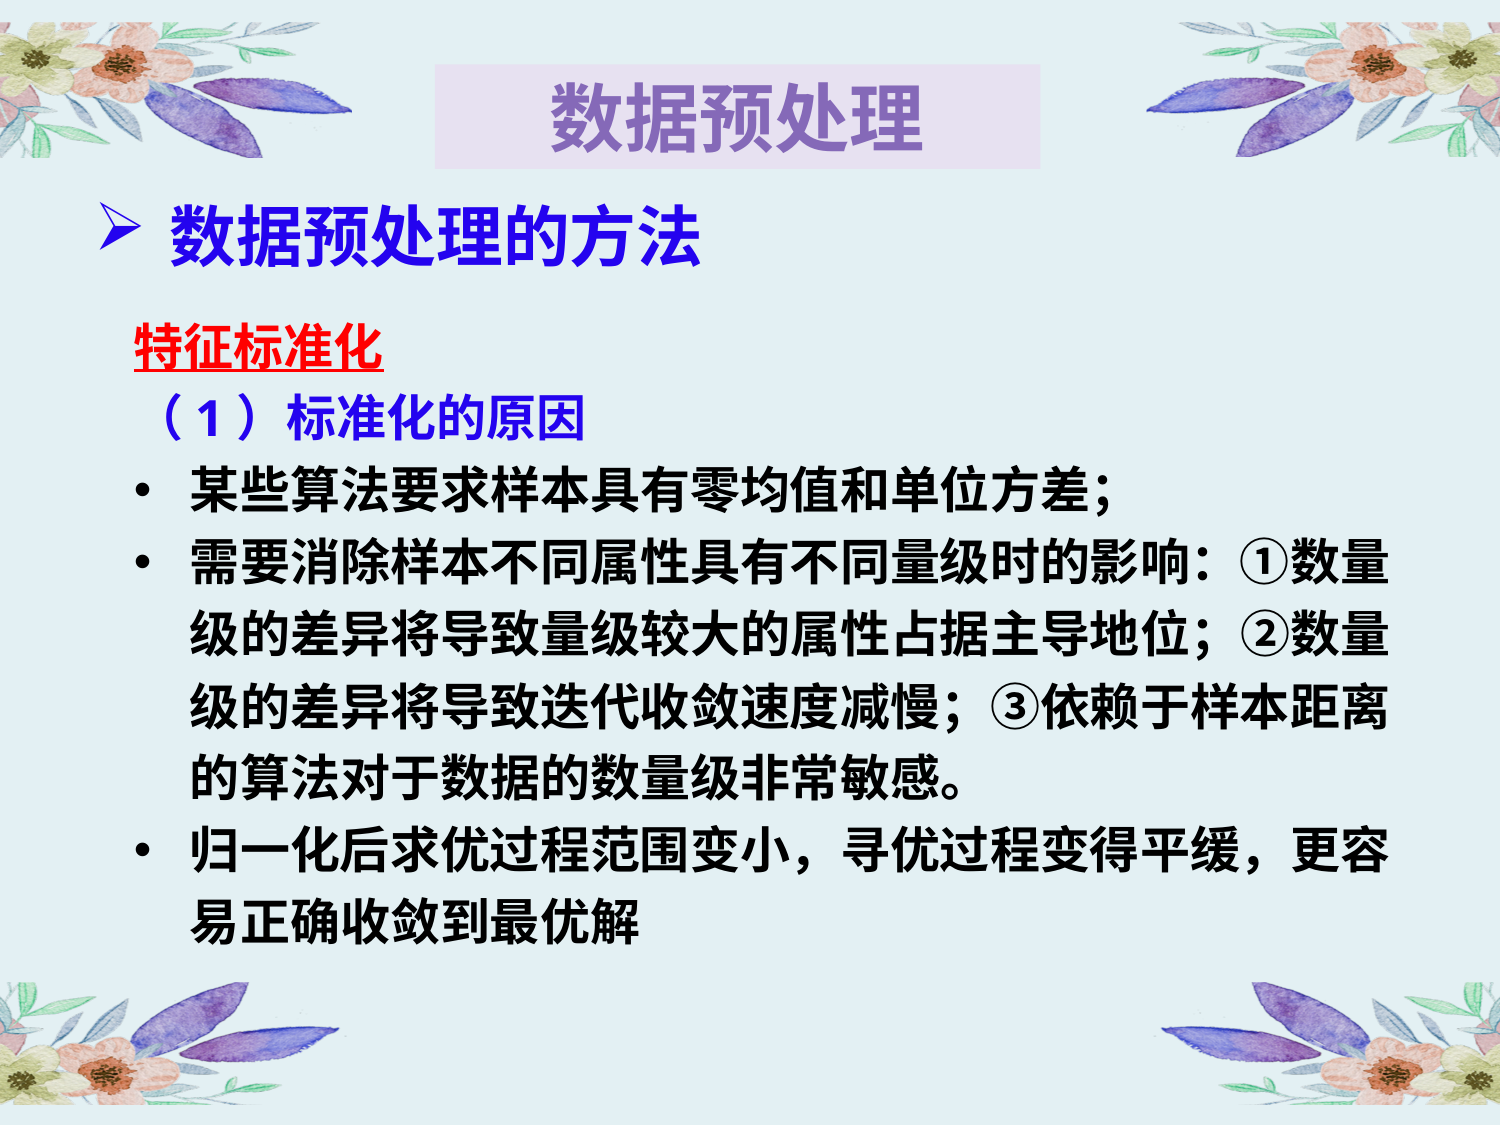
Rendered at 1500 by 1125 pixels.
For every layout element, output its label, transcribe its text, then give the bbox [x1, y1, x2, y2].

text_box 特征标准化 （1）标准化的原因 某些算法要求样本具有零均值和单位方差； 需要消除样本不同属性具有不同量级时的影响：①数量级的差异将导致量级较大的属性占据主导地位；②数量级的差异将导致迭代收敛速度减慢；③依赖于样本距离的算法对于数据的数量级非常敏感。 归一化后求优过程范围变小，寻优过程变得平缓，更容易正确收敛到最优解 [118, 295, 1430, 959]
picture [0, 983, 464, 1105]
picture [1036, 983, 1500, 1105]
picture [0, 23, 352, 158]
picture [1147, 23, 1500, 157]
text_box 数据预处理的方法 [94, 170, 892, 275]
text_box 数据预处理 [434, 64, 1041, 169]
